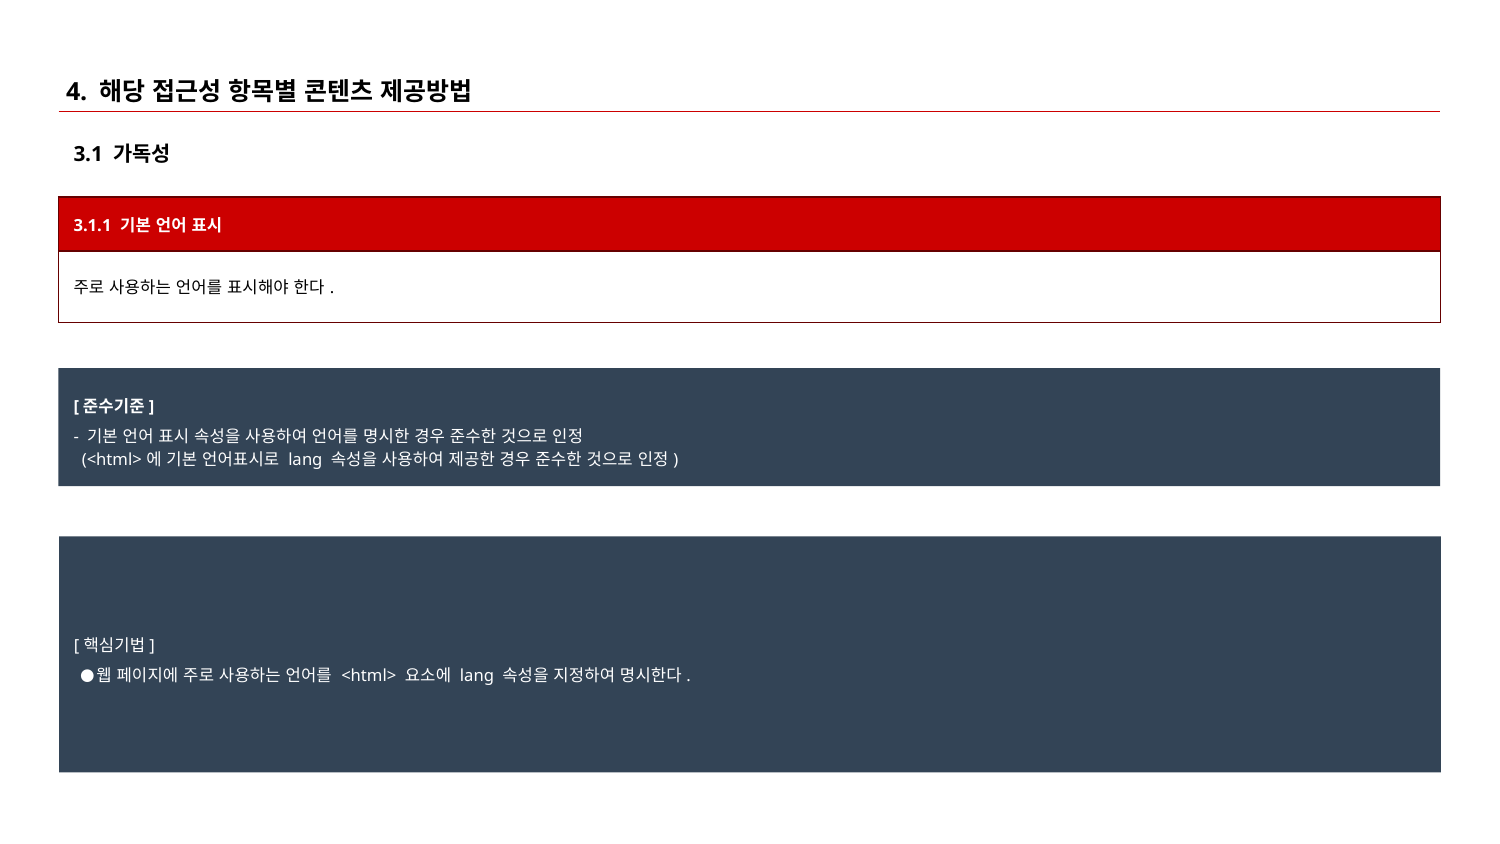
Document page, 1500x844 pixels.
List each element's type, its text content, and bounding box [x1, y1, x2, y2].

text_box [준수기준] - 기본 언어 표시 속성을 사용하여 언어를 명시한 경우 준수한 것으로 인정 (<html>에 기본 언어표시로 lang 속성을 사용하여 제공한 경우 준수한 것으로 인정) [58, 368, 1441, 487]
table_header 3.1.1 기본 언어 표시 [59, 198, 1440, 250]
table_cell 주로 사용하는 언어를 표시해야 한다. [59, 252, 1440, 322]
text_box 3.1 가독성 [58, 126, 1441, 167]
title 4. 해당 접근성 항목별 콘텐츠 제공방법 [51, 60, 1449, 116]
text_box [핵심기법] 웹 페이지에 주로 사용하는 언어를 <html> 요소에 lang 속성을 지정하여 명시한다. [59, 536, 1441, 773]
